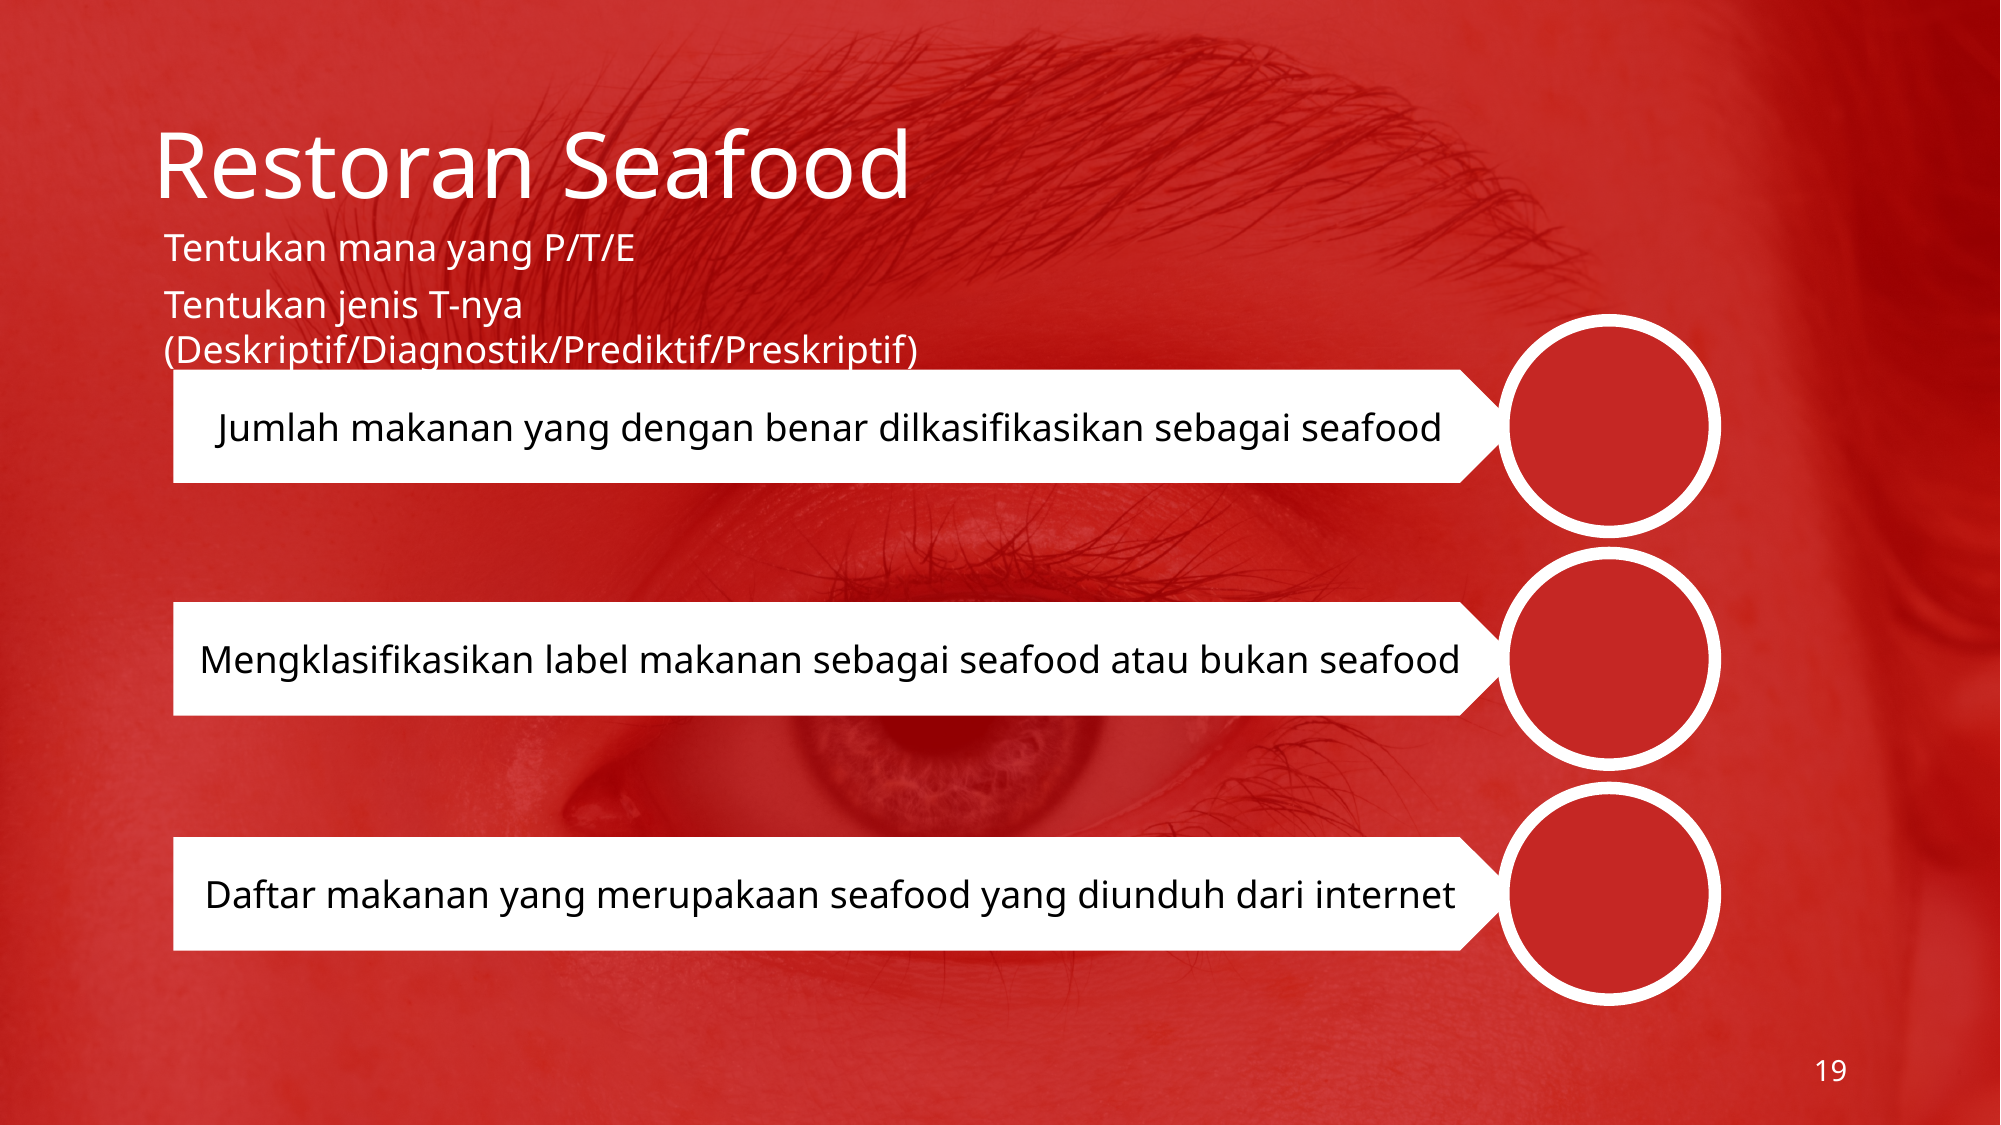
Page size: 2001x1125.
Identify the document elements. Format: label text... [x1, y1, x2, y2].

text_box [1502, 551, 1716, 766]
text_box Tentukan mana yang P/T/E [149, 216, 974, 273]
text_box Jumlah makanan yang dengan benar dilkasifikasikan sebagai seafood [172, 368, 1503, 484]
text_box Mengklasifikasikan label makanan sebagai seafood atau bukan seafood [172, 601, 1503, 717]
text_box [1502, 319, 1716, 533]
text_box Daftar makanan yang merupakaan seafood yang diunduh dari internet [172, 836, 1503, 952]
text_box [1502, 786, 1716, 1001]
slide_number 19 [1412, 1042, 1863, 1103]
title Restoran Seafood [137, 59, 1863, 278]
text_box Tentukan jenis T-nya (Deskriptif/Diagnostik/Prediktif/Preskriptif) [149, 273, 1272, 379]
